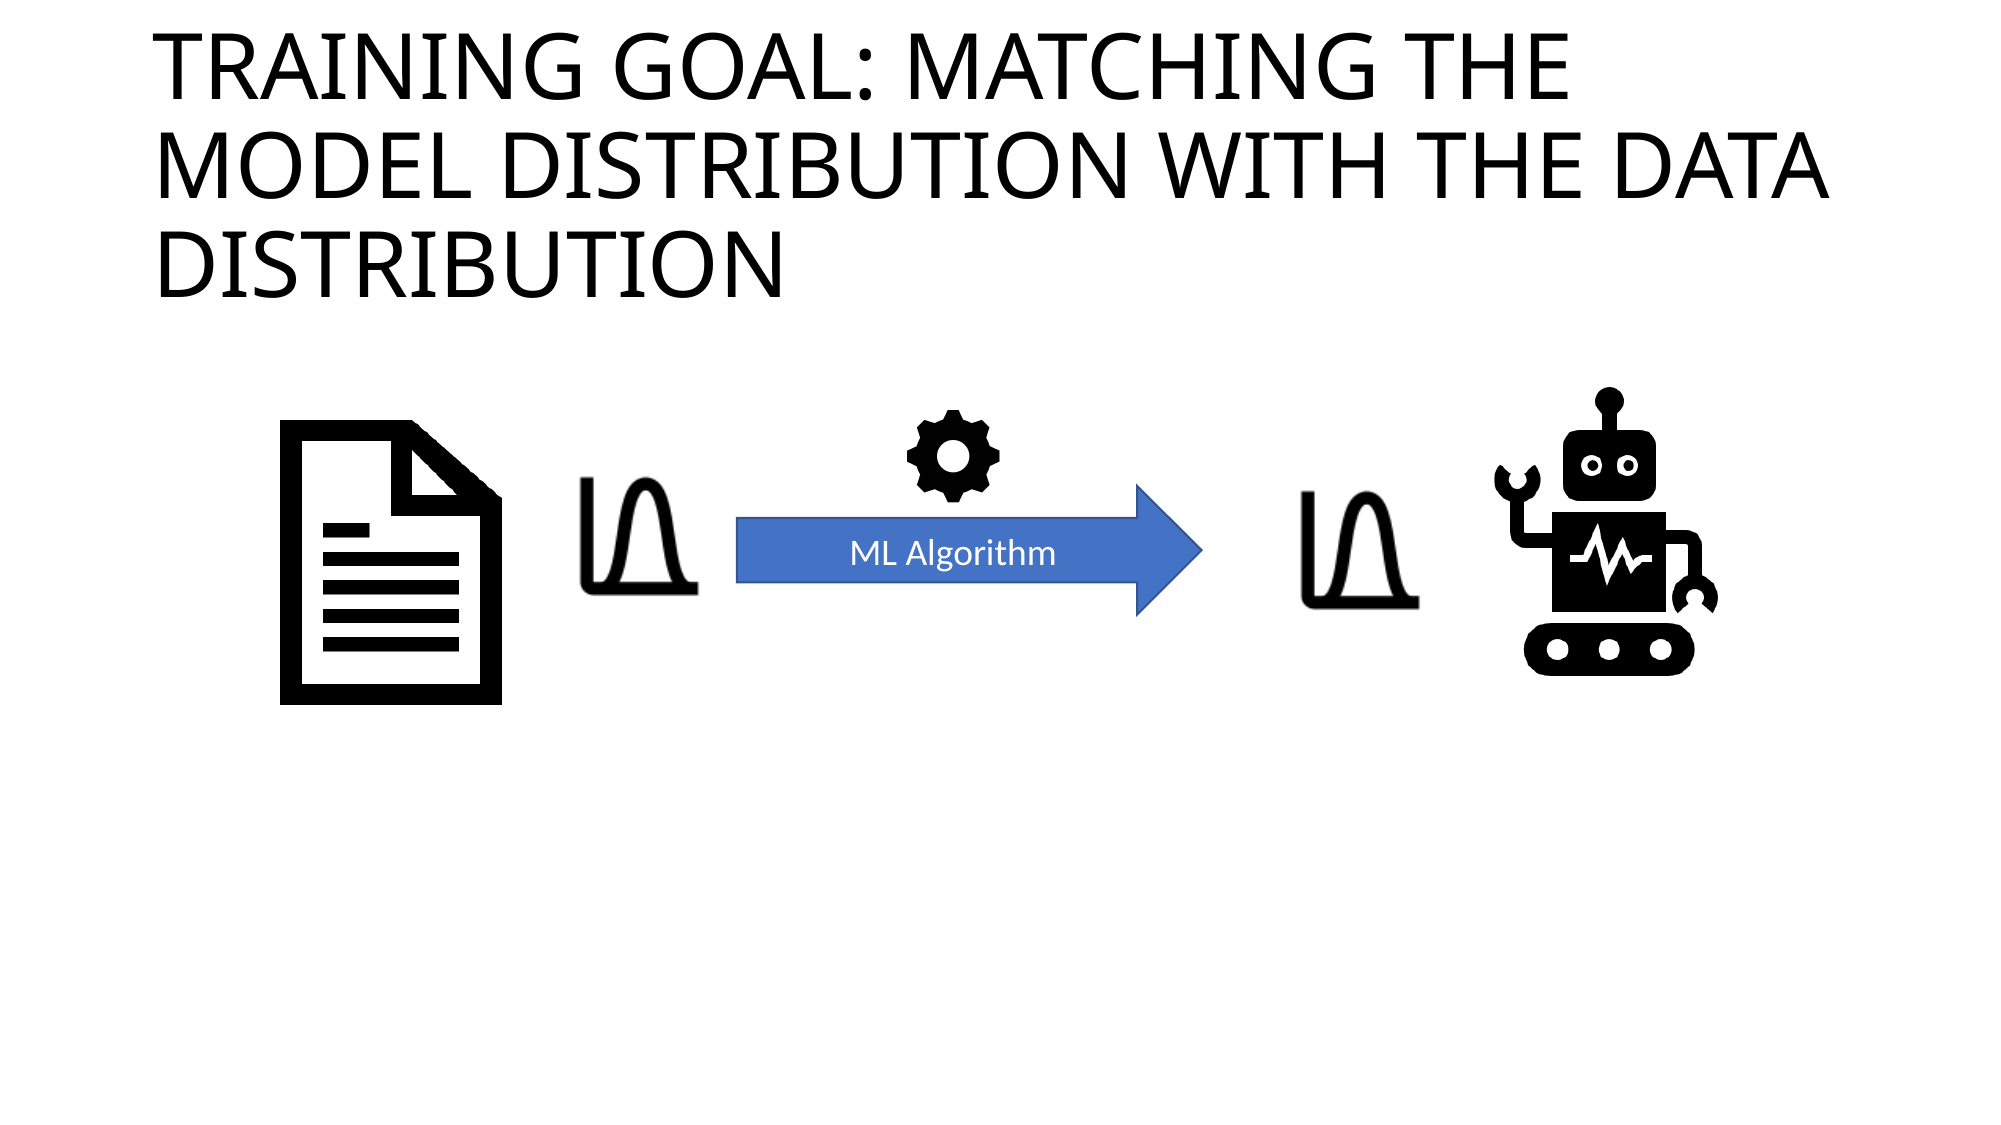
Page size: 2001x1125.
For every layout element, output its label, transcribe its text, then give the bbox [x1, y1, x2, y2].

picture [888, 391, 1018, 521]
picture [219, 391, 562, 734]
picture [1282, 365, 1780, 708]
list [561, 458, 718, 615]
text_box ML Algorithm [735, 483, 1203, 618]
title TRAINING GOAL: MATCHING THE MODEL DISTRIBUTION WITH THE DATA DISTRIBUTION [137, 59, 1863, 278]
